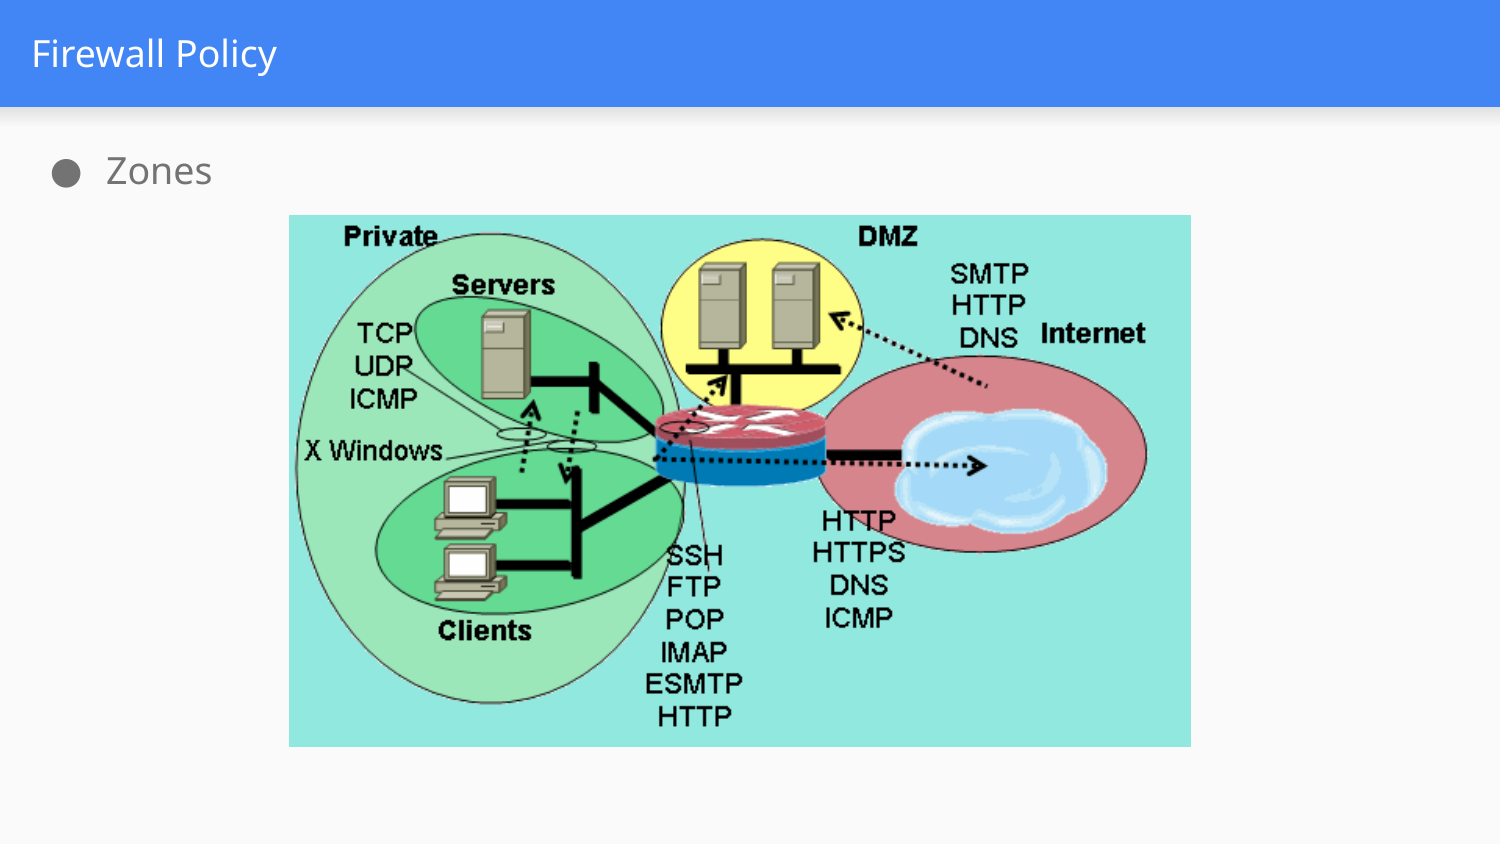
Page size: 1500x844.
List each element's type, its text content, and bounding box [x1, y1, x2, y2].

picture [288, 215, 1191, 748]
list Zones [16, 131, 1452, 831]
title Firewall Policy [16, 2, 1464, 102]
